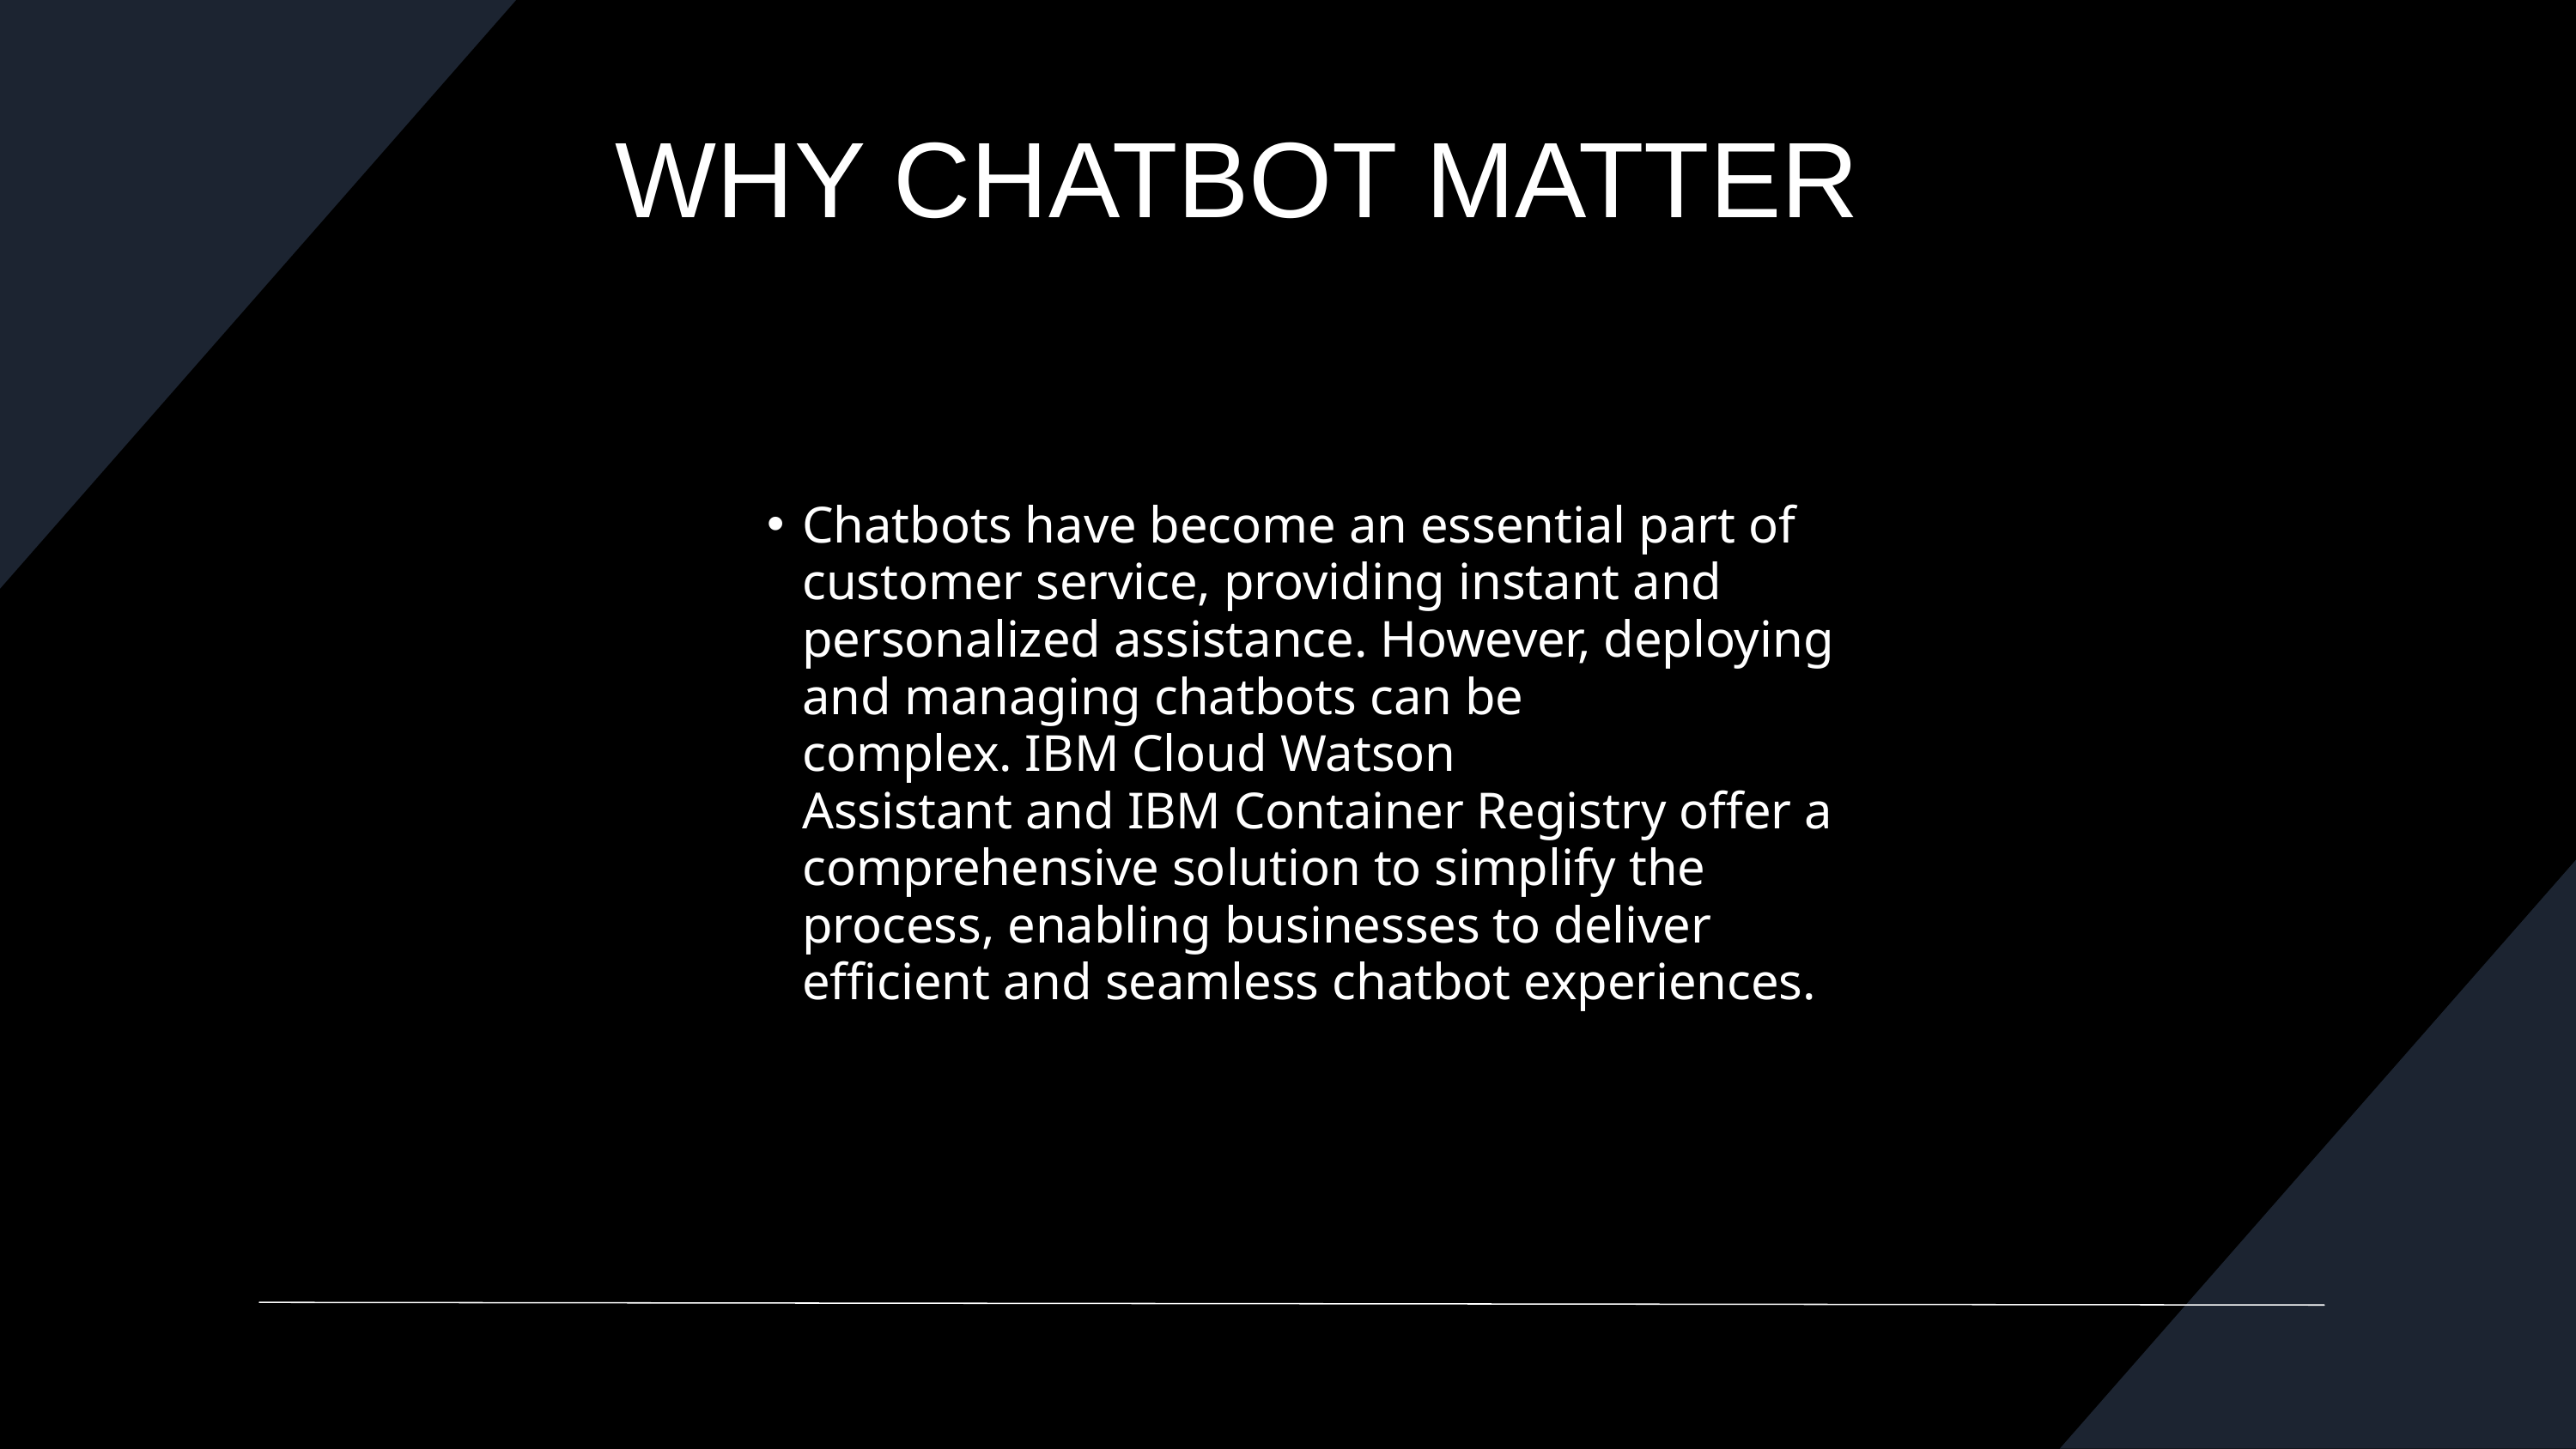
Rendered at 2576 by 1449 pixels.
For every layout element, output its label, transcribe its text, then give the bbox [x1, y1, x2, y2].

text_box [0, 0, 517, 590]
text_box WHY CHATBOT MATTER [615, 110, 2576, 239]
text_box Chatbots have become an essential part of customer service, providing instant and personalized assistance. However, deploying and managing chatbots can be complex. IBM Cloud Watson Assistant and IBM Container Registry offer a comprehensive solution to simplify the process, enabling businesses to deliver efficient and seamless chatbot experiences. [732, 495, 1850, 1010]
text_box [2059, 859, 2576, 1449]
